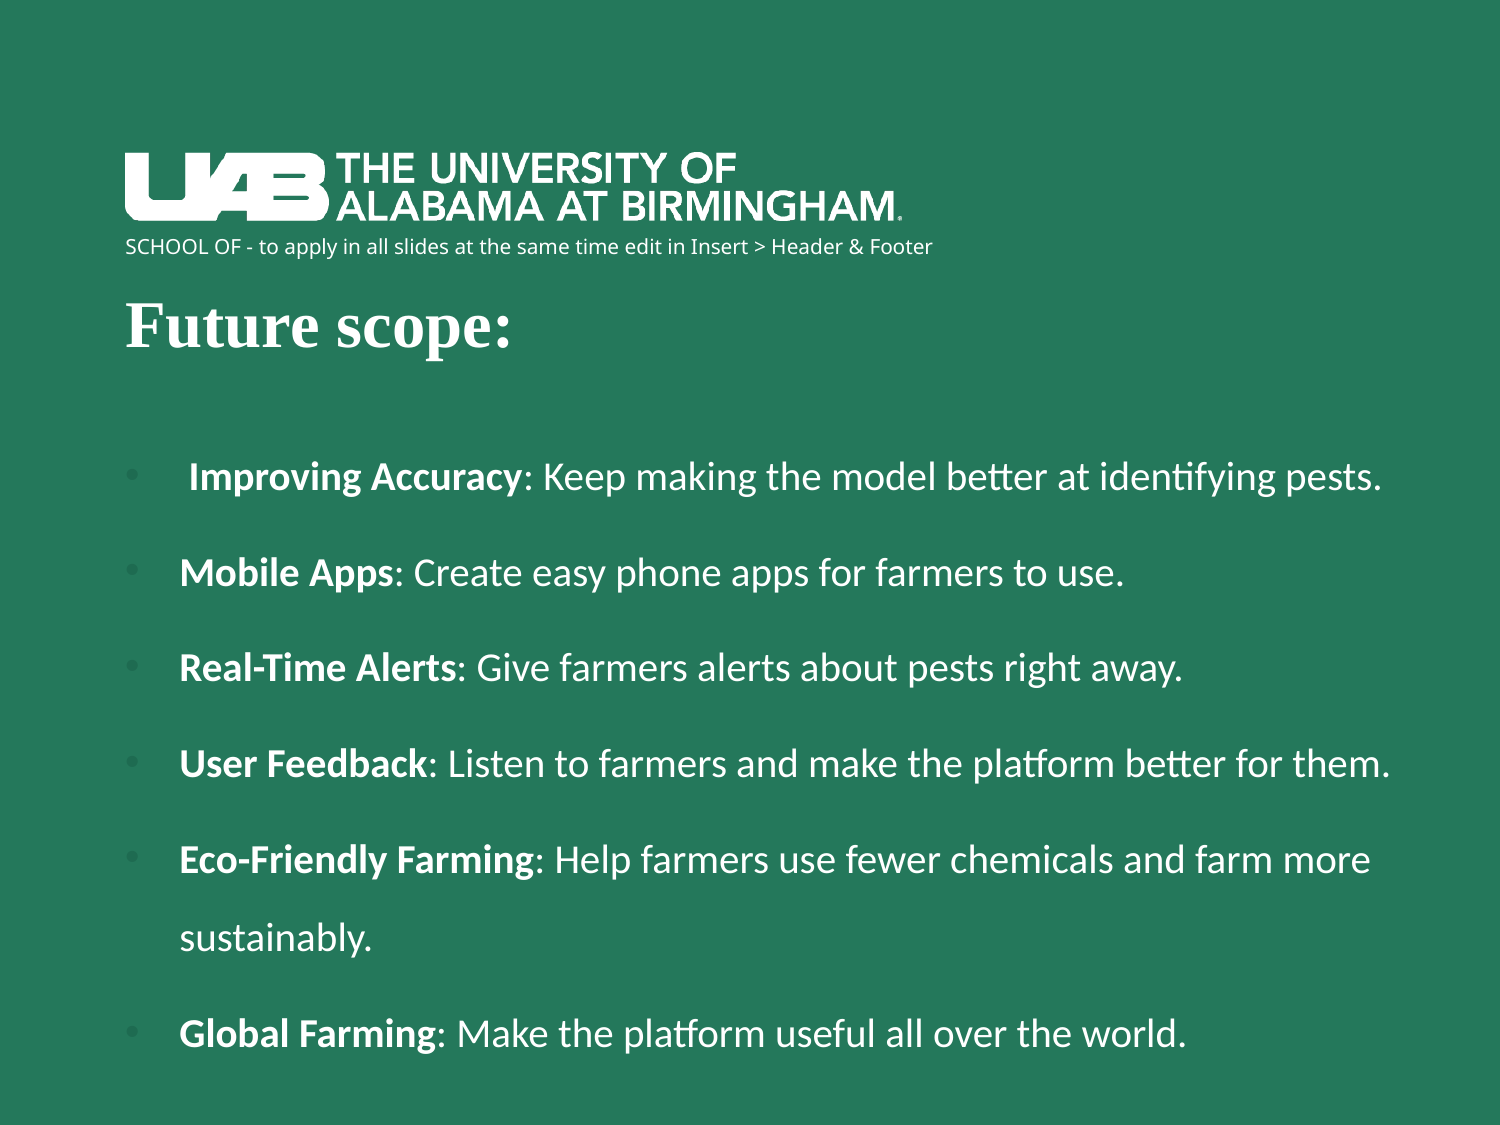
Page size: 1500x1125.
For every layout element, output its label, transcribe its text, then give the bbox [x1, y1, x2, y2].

footer SCHOOL OF - to apply in all slides at the same time edit in Insert > Header & Footer [110, 223, 1235, 272]
picture [125, 152, 902, 221]
title Future scope: [125, 283, 637, 362]
subtitle Improving Accuracy: Keep making the model better at identifying pests. Mobile Apps: Create easy phone apps for farmers to use. Real-Time Alerts: Give farmers alerts about pests right away. User Feedback: Listen to farmers and make the platform better for them. Eco-Friendly Farming: Help farmers use fewer chemicals and farm more sustainably. Global Farming: Make the platform useful all over the world. [125, 414, 1450, 1071]
